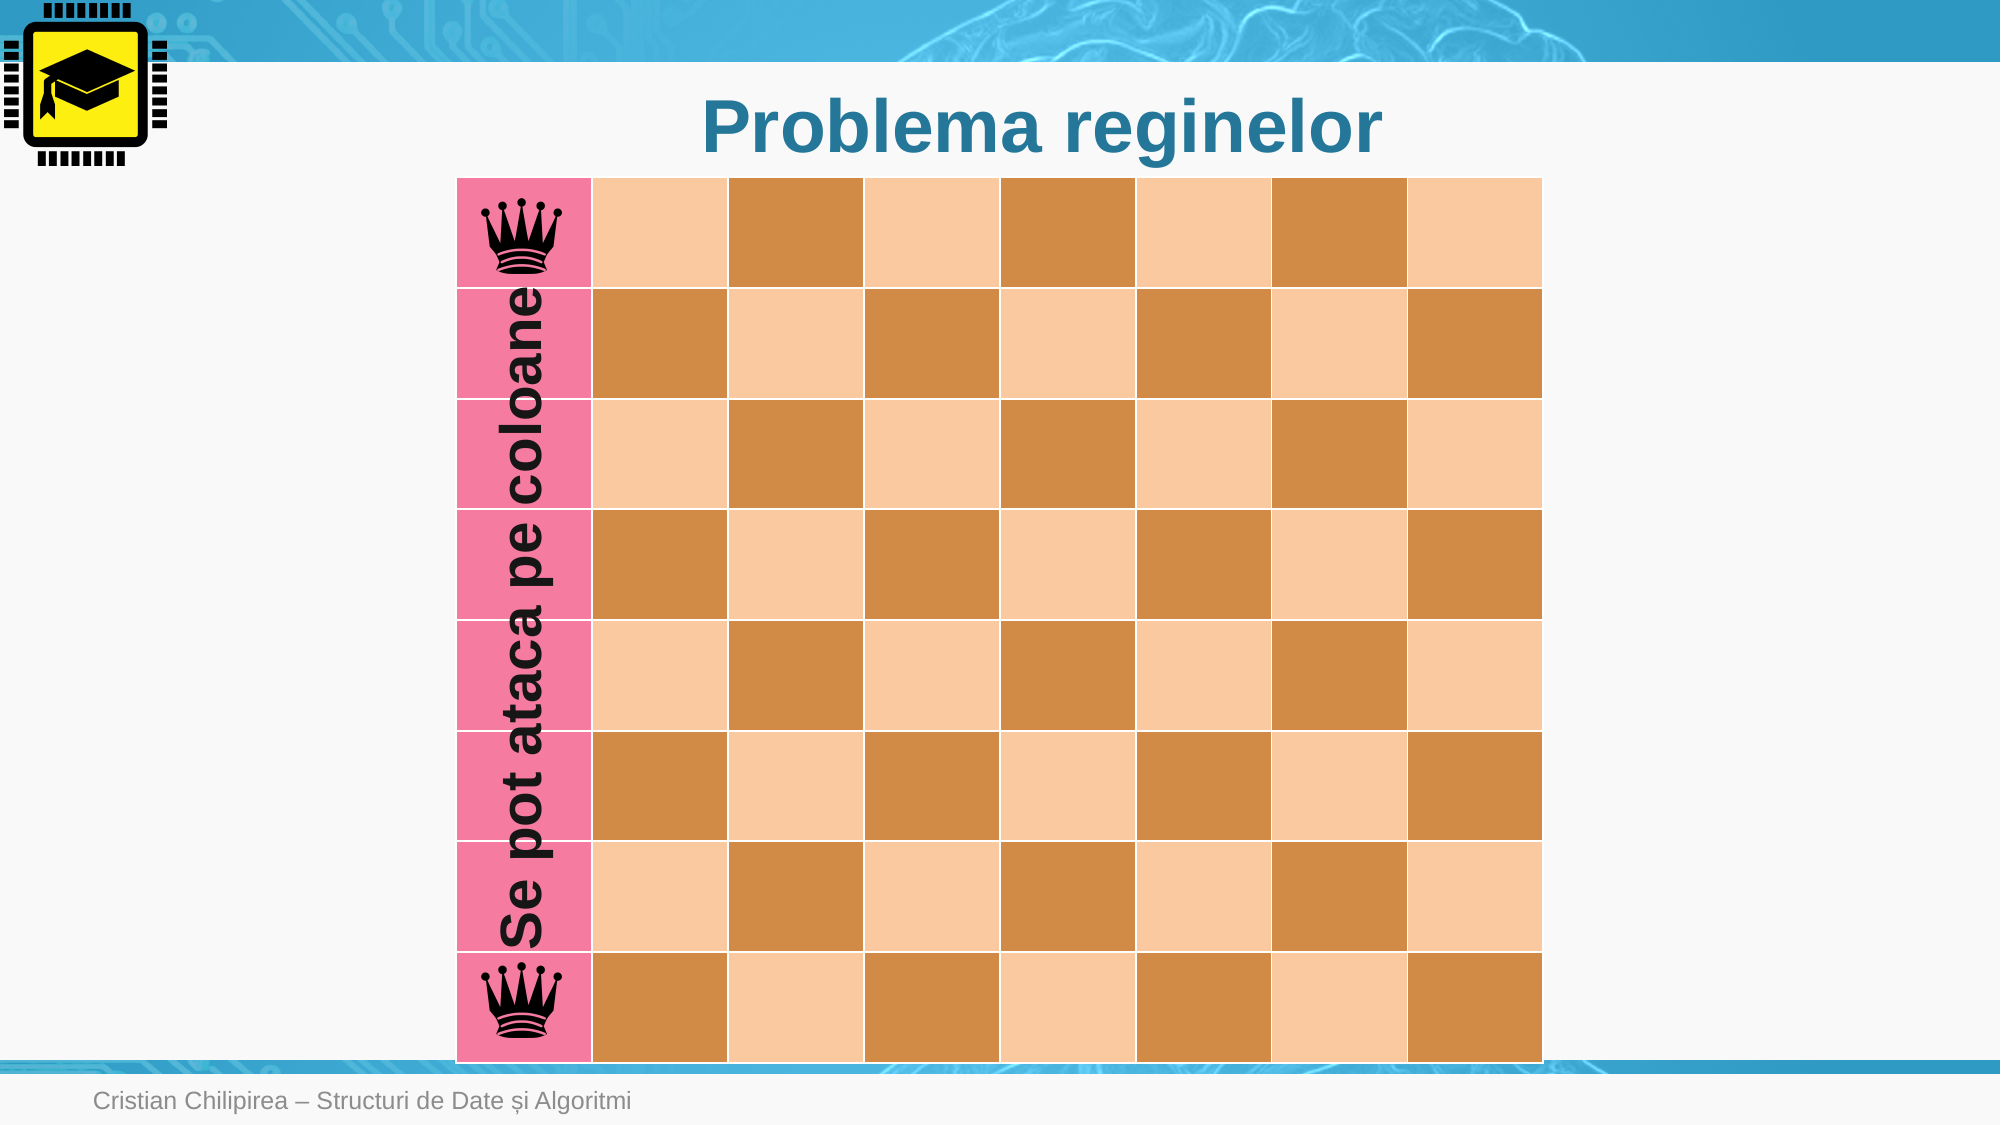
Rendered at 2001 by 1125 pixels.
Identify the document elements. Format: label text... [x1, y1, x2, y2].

footer Cristian Chilipirea – Structuri de Date și Algoritmi [77, 1073, 1338, 1125]
table_cell [1001, 289, 1135, 398]
table_cell [1137, 842, 1271, 951]
table_header [593, 178, 727, 287]
table_cell [1272, 732, 1407, 840]
table_cell [593, 510, 727, 619]
table_cell [593, 953, 727, 1062]
table_cell [1001, 510, 1135, 619]
table_cell [865, 400, 999, 508]
table_cell [1272, 842, 1407, 951]
table_cell [1001, 732, 1135, 840]
table_cell [1408, 510, 1542, 619]
table_header [1272, 178, 1407, 287]
table_cell [729, 289, 863, 398]
picture [481, 961, 562, 1038]
table_cell [865, 842, 999, 951]
table_cell [1137, 621, 1271, 730]
table_cell [561, 842, 591, 951]
table_cell [593, 842, 727, 951]
table_cell [1272, 510, 1407, 619]
table_cell [1001, 842, 1135, 951]
table_cell [865, 953, 999, 1062]
table_cell [457, 289, 475, 398]
table_cell [729, 953, 863, 1062]
table_cell [1272, 289, 1407, 398]
table_cell [561, 732, 591, 840]
table_header [865, 178, 999, 287]
table_cell [1408, 842, 1542, 951]
table_cell [1408, 953, 1542, 1062]
table_cell [1137, 400, 1271, 508]
table_header [457, 178, 591, 287]
table_cell [1408, 289, 1542, 398]
table_cell [1001, 953, 1135, 1062]
table_cell [729, 400, 863, 508]
table_cell [1137, 953, 1271, 1062]
table_cell [865, 621, 999, 730]
table_cell [457, 510, 475, 619]
table_header [1001, 178, 1135, 287]
table_cell [561, 400, 591, 508]
table_cell [561, 621, 591, 730]
title Problema reginelor [170, 76, 1915, 180]
table_cell [1137, 510, 1271, 619]
table_header [1408, 178, 1542, 287]
table_cell [1408, 732, 1542, 840]
table_cell [561, 510, 591, 619]
table_cell [1272, 400, 1407, 508]
table_cell [1272, 953, 1407, 1062]
table_cell [457, 842, 475, 951]
table_header [729, 178, 863, 287]
table_cell [1137, 289, 1271, 398]
table_cell [729, 621, 863, 730]
picture [0, 1060, 2000, 1074]
table_cell [1272, 621, 1407, 730]
table_cell [457, 953, 591, 1062]
table_cell [865, 510, 999, 619]
table_cell [1408, 621, 1542, 730]
table_header [1137, 178, 1271, 287]
text_box Se pot ataca pe coloane [475, 270, 561, 965]
table_cell [1408, 400, 1542, 508]
picture [481, 198, 562, 274]
table_cell [593, 400, 727, 508]
table_cell [457, 732, 475, 840]
table_cell [729, 842, 863, 951]
picture [0, 0, 2000, 166]
table_cell [457, 621, 475, 730]
table_cell [1137, 732, 1271, 840]
table_cell [561, 289, 591, 398]
table_cell [729, 510, 863, 619]
table_cell [593, 732, 727, 840]
table_cell [1001, 400, 1135, 508]
table_cell [865, 289, 999, 398]
table_cell [593, 621, 727, 730]
table_cell [457, 400, 475, 508]
table_cell [1001, 621, 1135, 730]
table_cell [593, 289, 727, 398]
table_cell [865, 732, 999, 840]
table_cell [729, 732, 863, 840]
